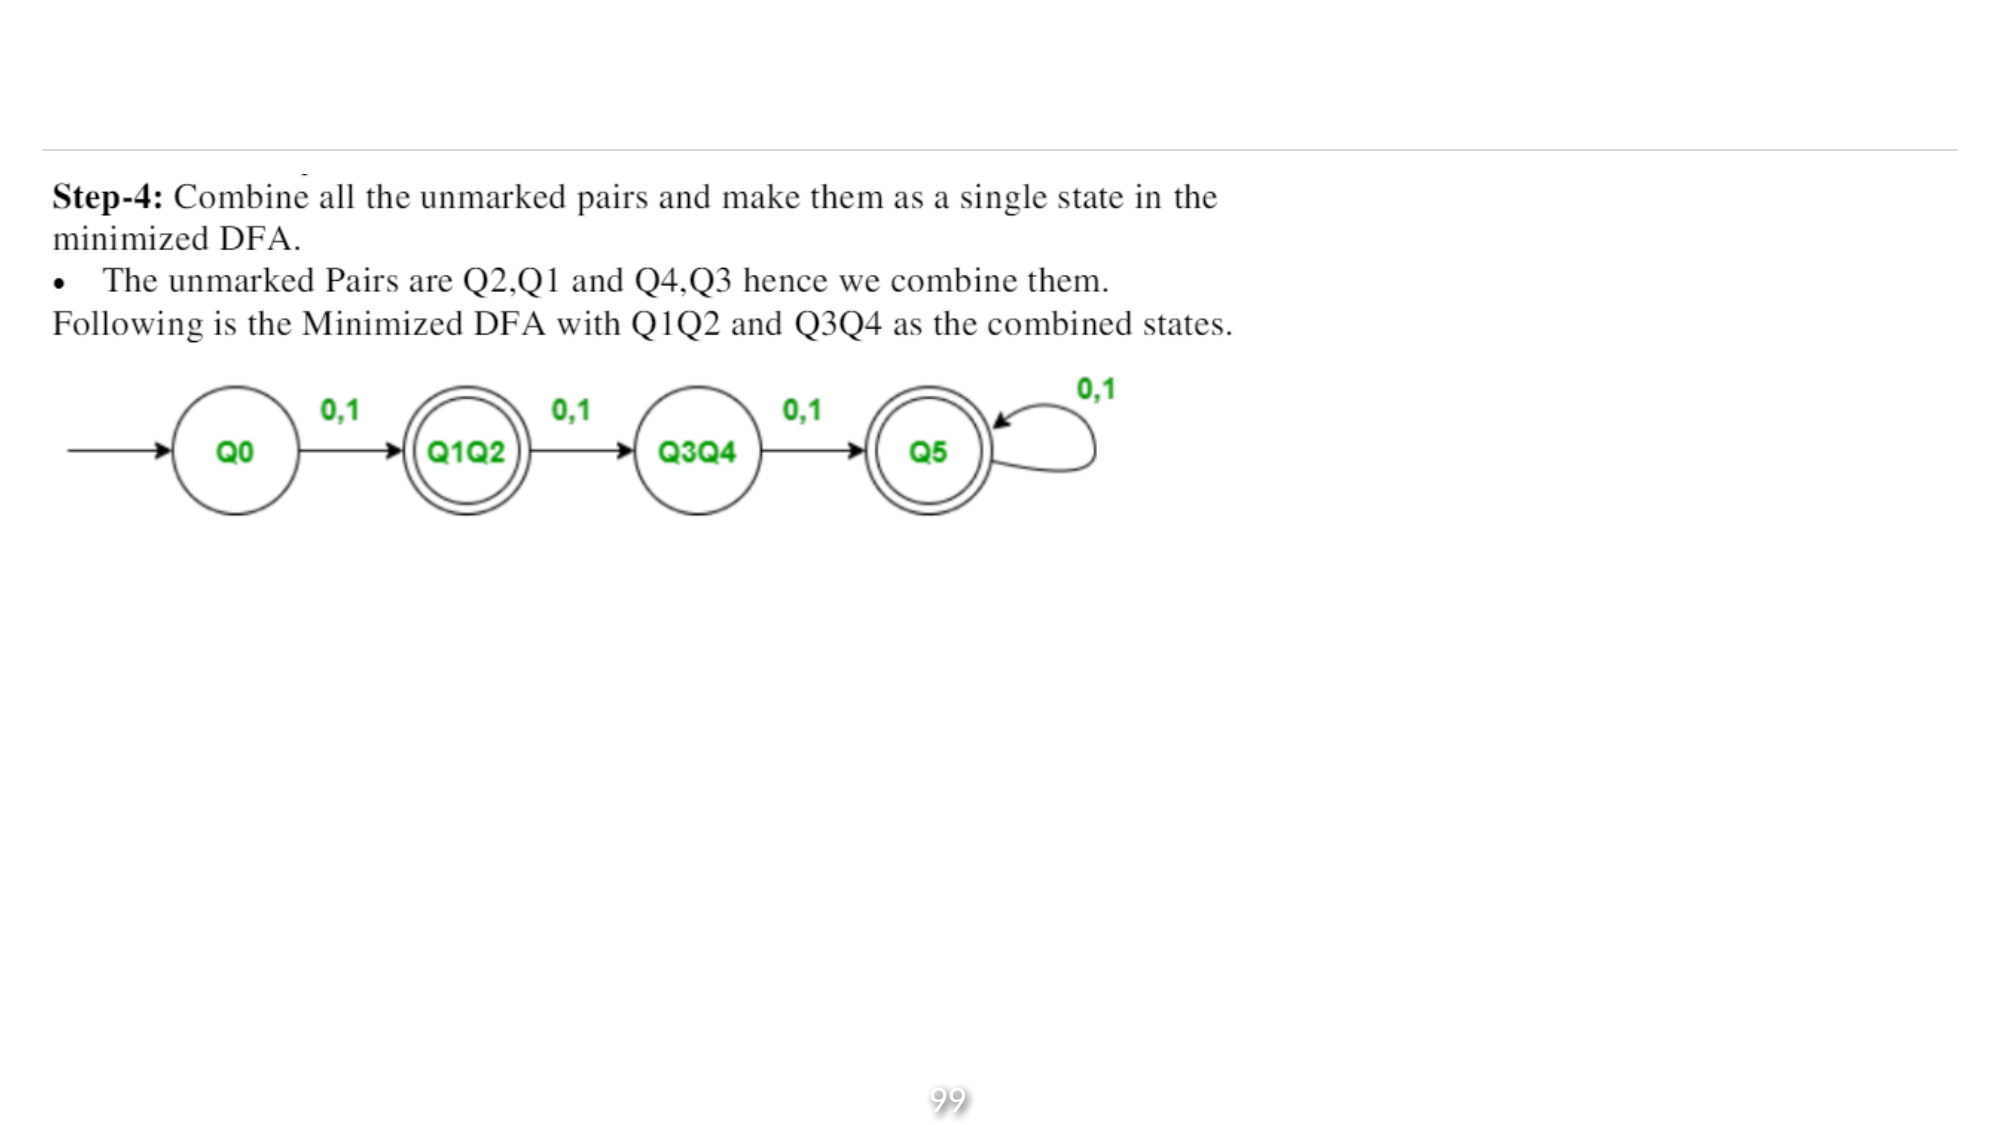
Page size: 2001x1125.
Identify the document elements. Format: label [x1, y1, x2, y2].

picture [41, 174, 1268, 538]
